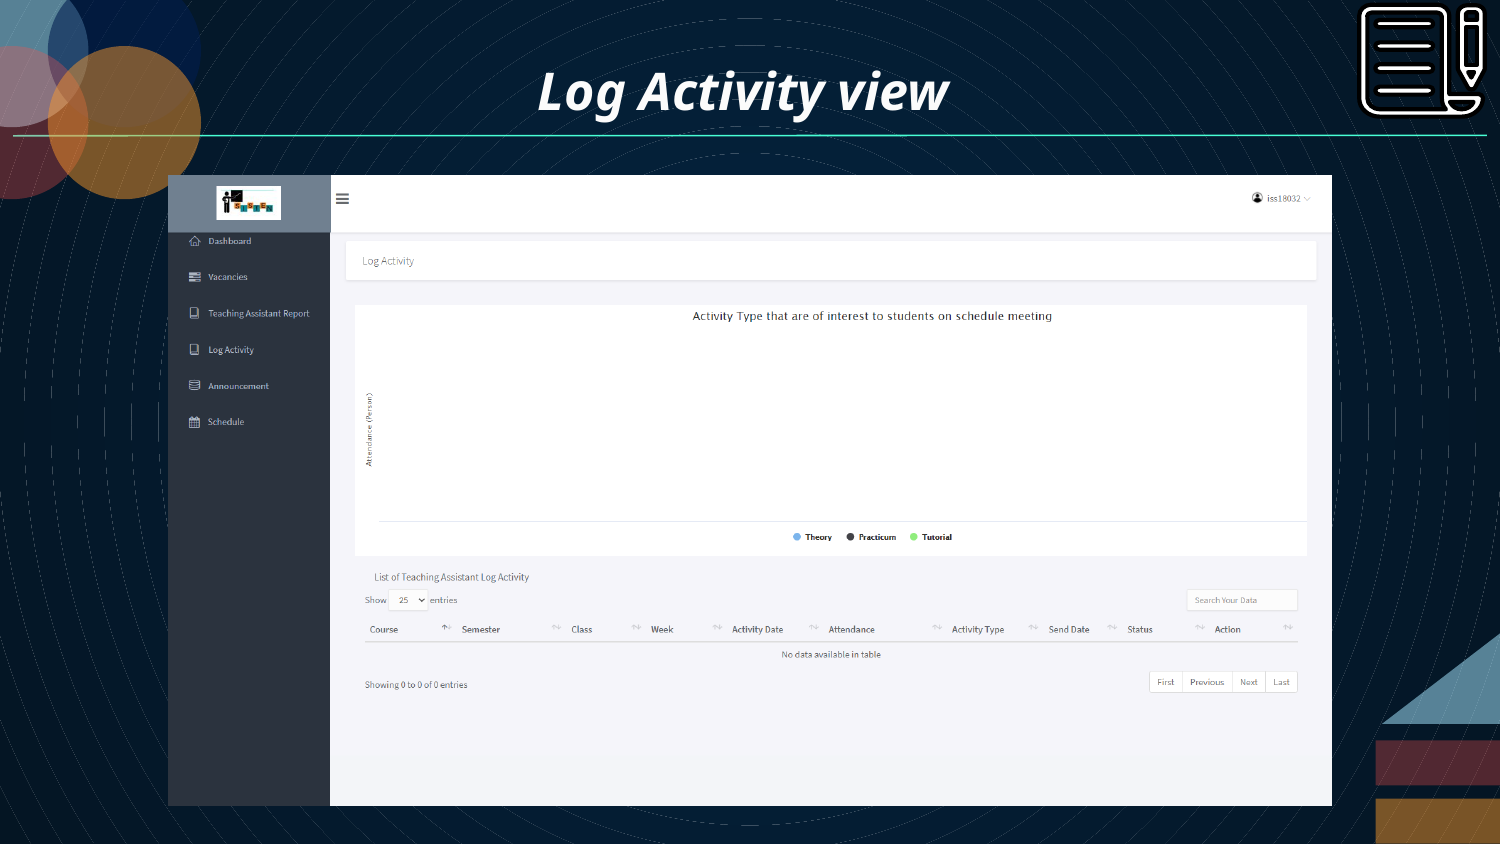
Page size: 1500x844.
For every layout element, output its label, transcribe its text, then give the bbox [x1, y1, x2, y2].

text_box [0, 0, 202, 200]
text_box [1358, 4, 1486, 117]
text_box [1375, 621, 1500, 844]
title Log Activity view [207, 78, 1495, 136]
picture [167, 174, 1332, 807]
